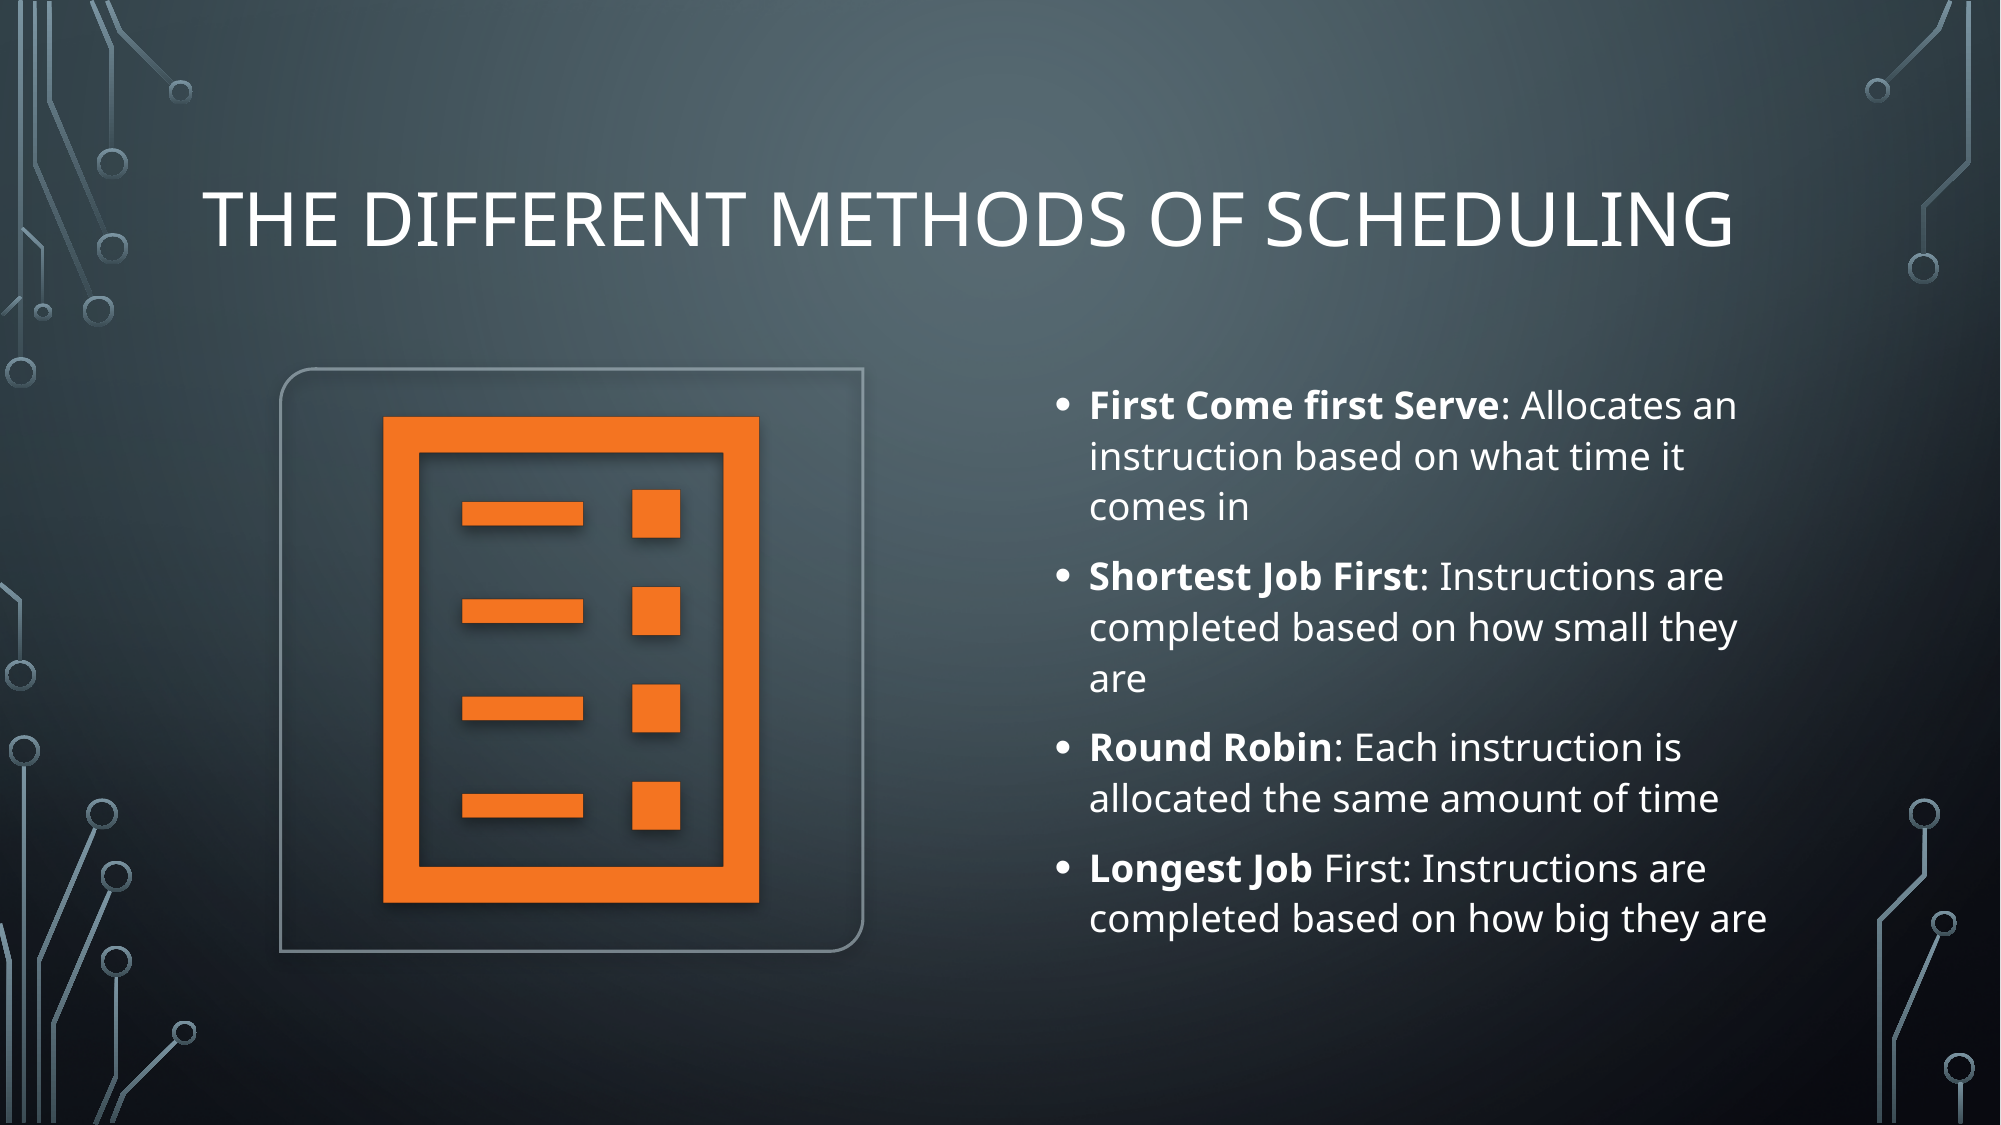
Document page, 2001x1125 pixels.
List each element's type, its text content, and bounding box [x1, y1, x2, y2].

list First Come first Serve: Allocates an instruction based on what time it comes in Shortest Job First: Instructions are completed based on how small they are Round Robin: Each instruction is allocated the same amount of time Longest Job First: Instructions are completed based on how big they are [1039, 369, 1813, 950]
title The different methods of scheduling [187, 101, 1813, 344]
picture [280, 368, 864, 952]
